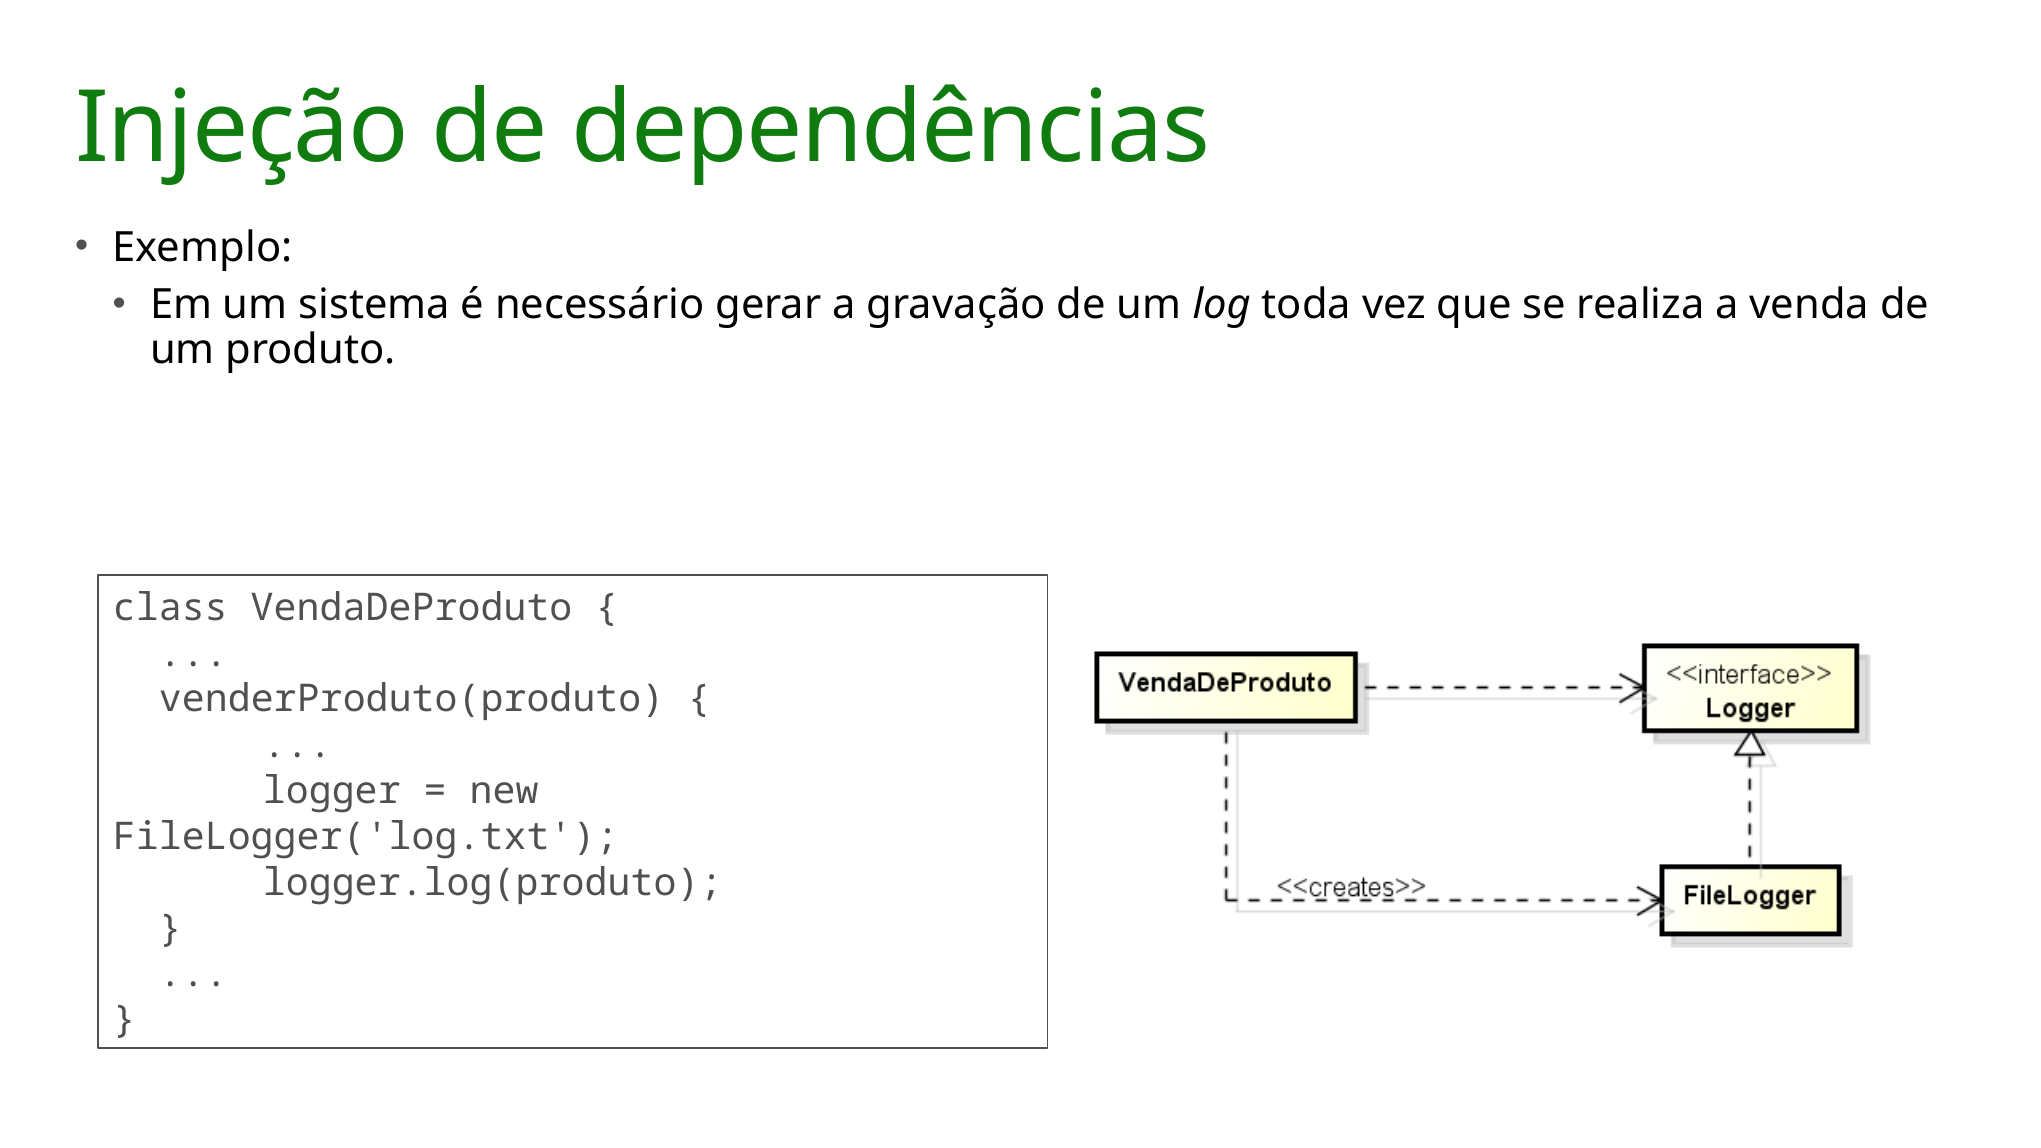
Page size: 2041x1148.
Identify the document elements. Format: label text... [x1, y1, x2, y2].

title Injeção de dependências [60, 60, 1980, 210]
list Exemplo: Em um sistema é necessário gerar a gravação de um log toda vez que se realiza a venda de um produto. [60, 210, 1980, 737]
picture [1074, 623, 1877, 959]
text_box class VendaDeProduto { ... venderProduto(produto) { ... logger = new FileLogger('log.txt'); logger.log(produto); } ... } [97, 574, 1048, 1049]
